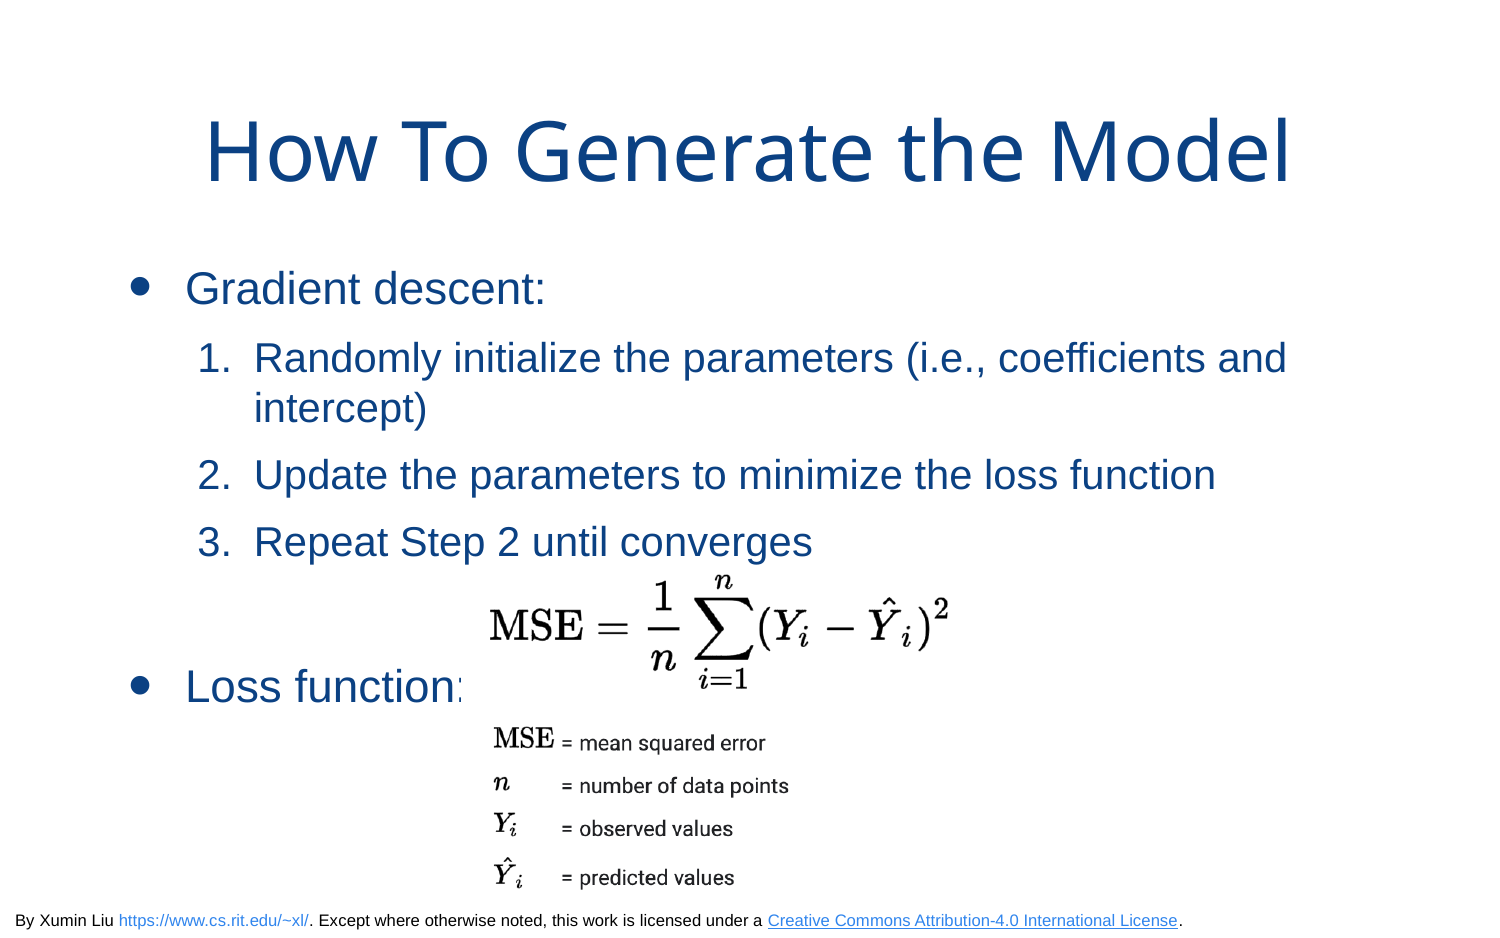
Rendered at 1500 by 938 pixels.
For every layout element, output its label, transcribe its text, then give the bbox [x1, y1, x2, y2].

picture [461, 564, 965, 897]
list Gradient descent: Randomly initialize the parameters (i.e., coefficients and intercept) Update the parameters to minimize the loss function Repeat Step 2 until converges Loss function: [98, 253, 1410, 858]
title How To Generate the Model [99, 70, 1398, 214]
